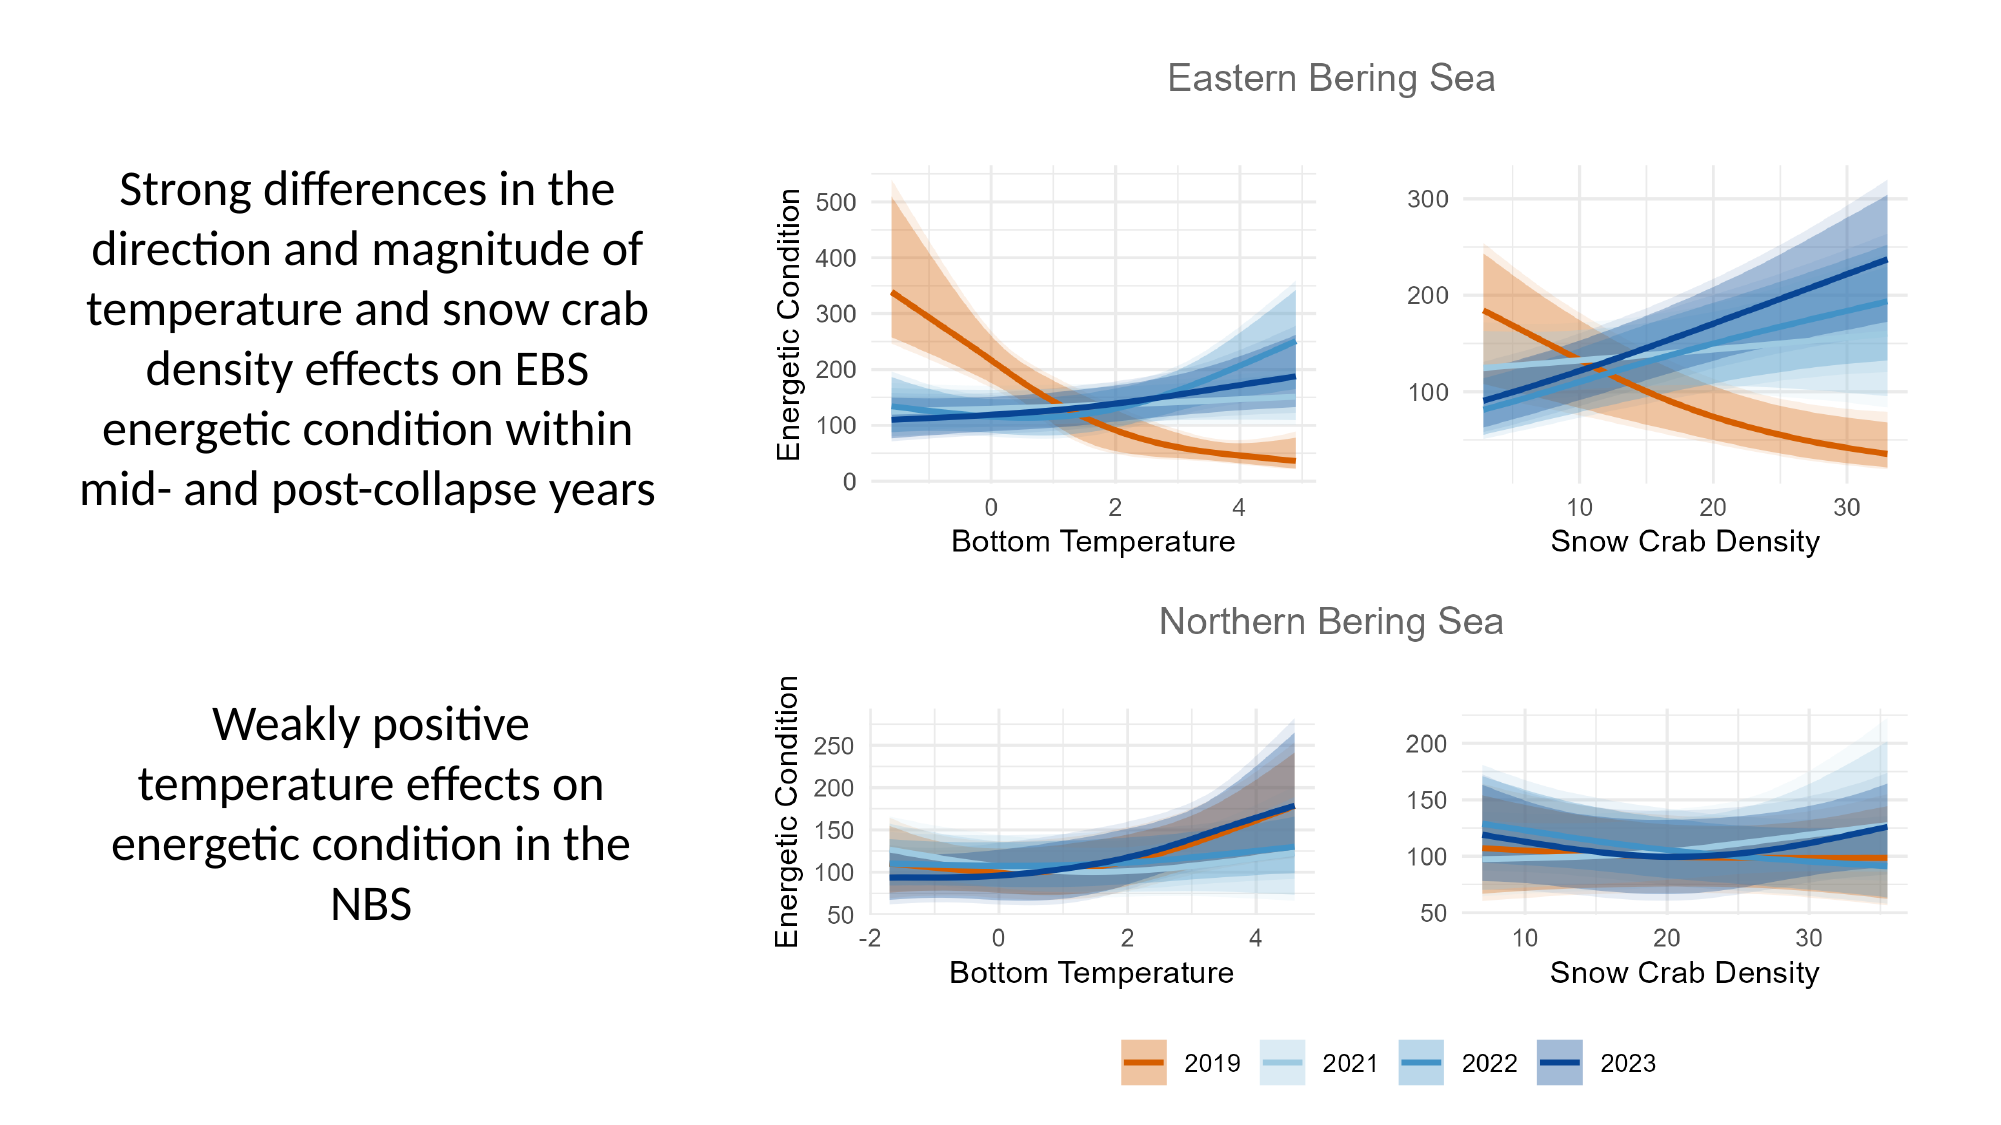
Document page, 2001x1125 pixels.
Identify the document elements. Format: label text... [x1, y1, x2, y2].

text_box Strong differences in the direction and magnitude of temperature and snow crab density effects on EBS energetic condition within mid- and post-collapse years [62, 148, 674, 524]
text_box Weakly positive temperature effects on energetic condition in the NBS [69, 682, 674, 938]
picture [724, 47, 1940, 1097]
